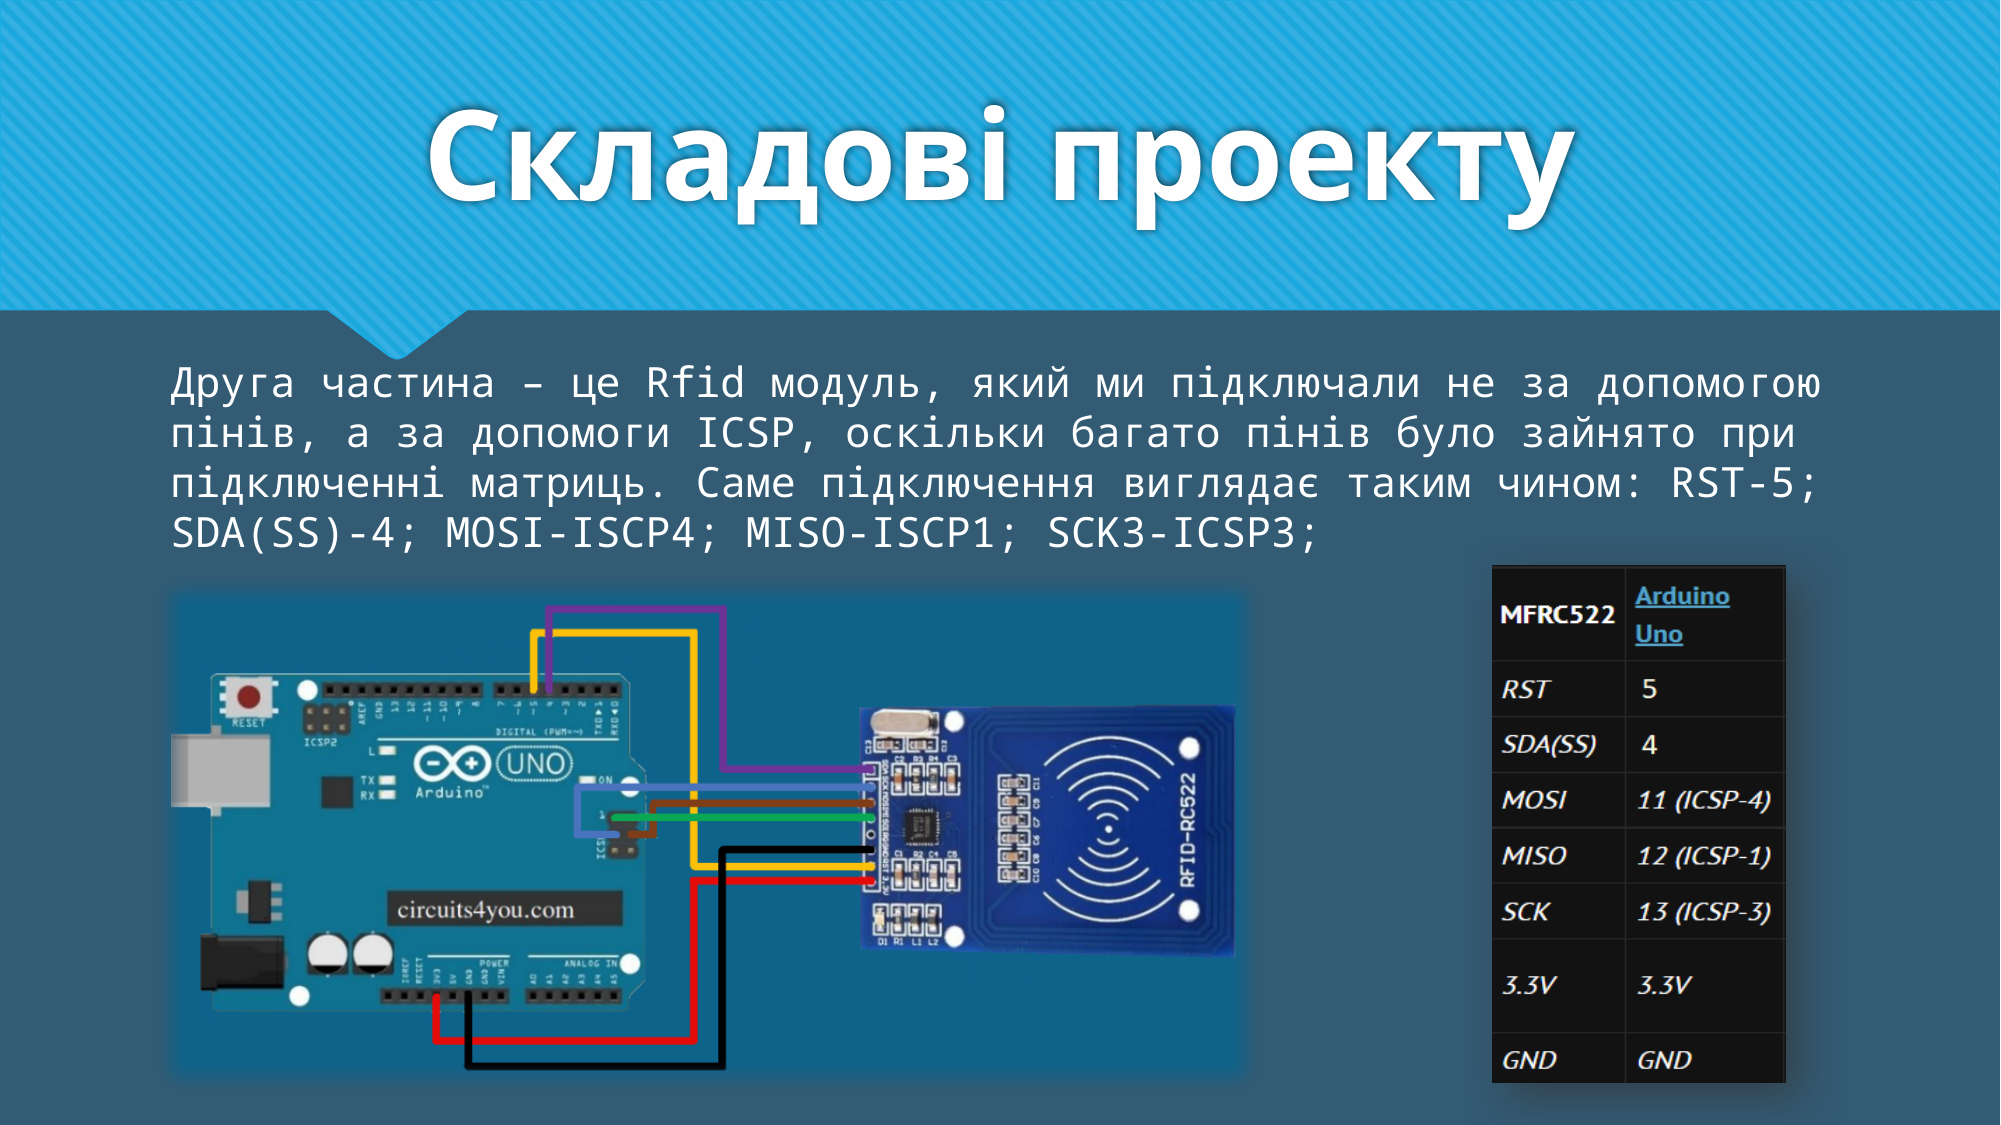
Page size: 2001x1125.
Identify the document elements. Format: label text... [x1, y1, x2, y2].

picture [1492, 565, 1786, 1083]
text_box Друга частина – це Rfid модуль, який ми підключали не за допомогою пінів, а за допомоги ICSP, оскільки багато пінів було зайнято при підключенні матриць. Саме підключення виглядає таким чином: RST-5; SDA(SS)-4; MOSI-ISCP4; MISO-ISCP1; SCK3-ICSP3; [155, 348, 1868, 564]
picture [155, 575, 1261, 1093]
title Складові проекту [132, 73, 1868, 233]
